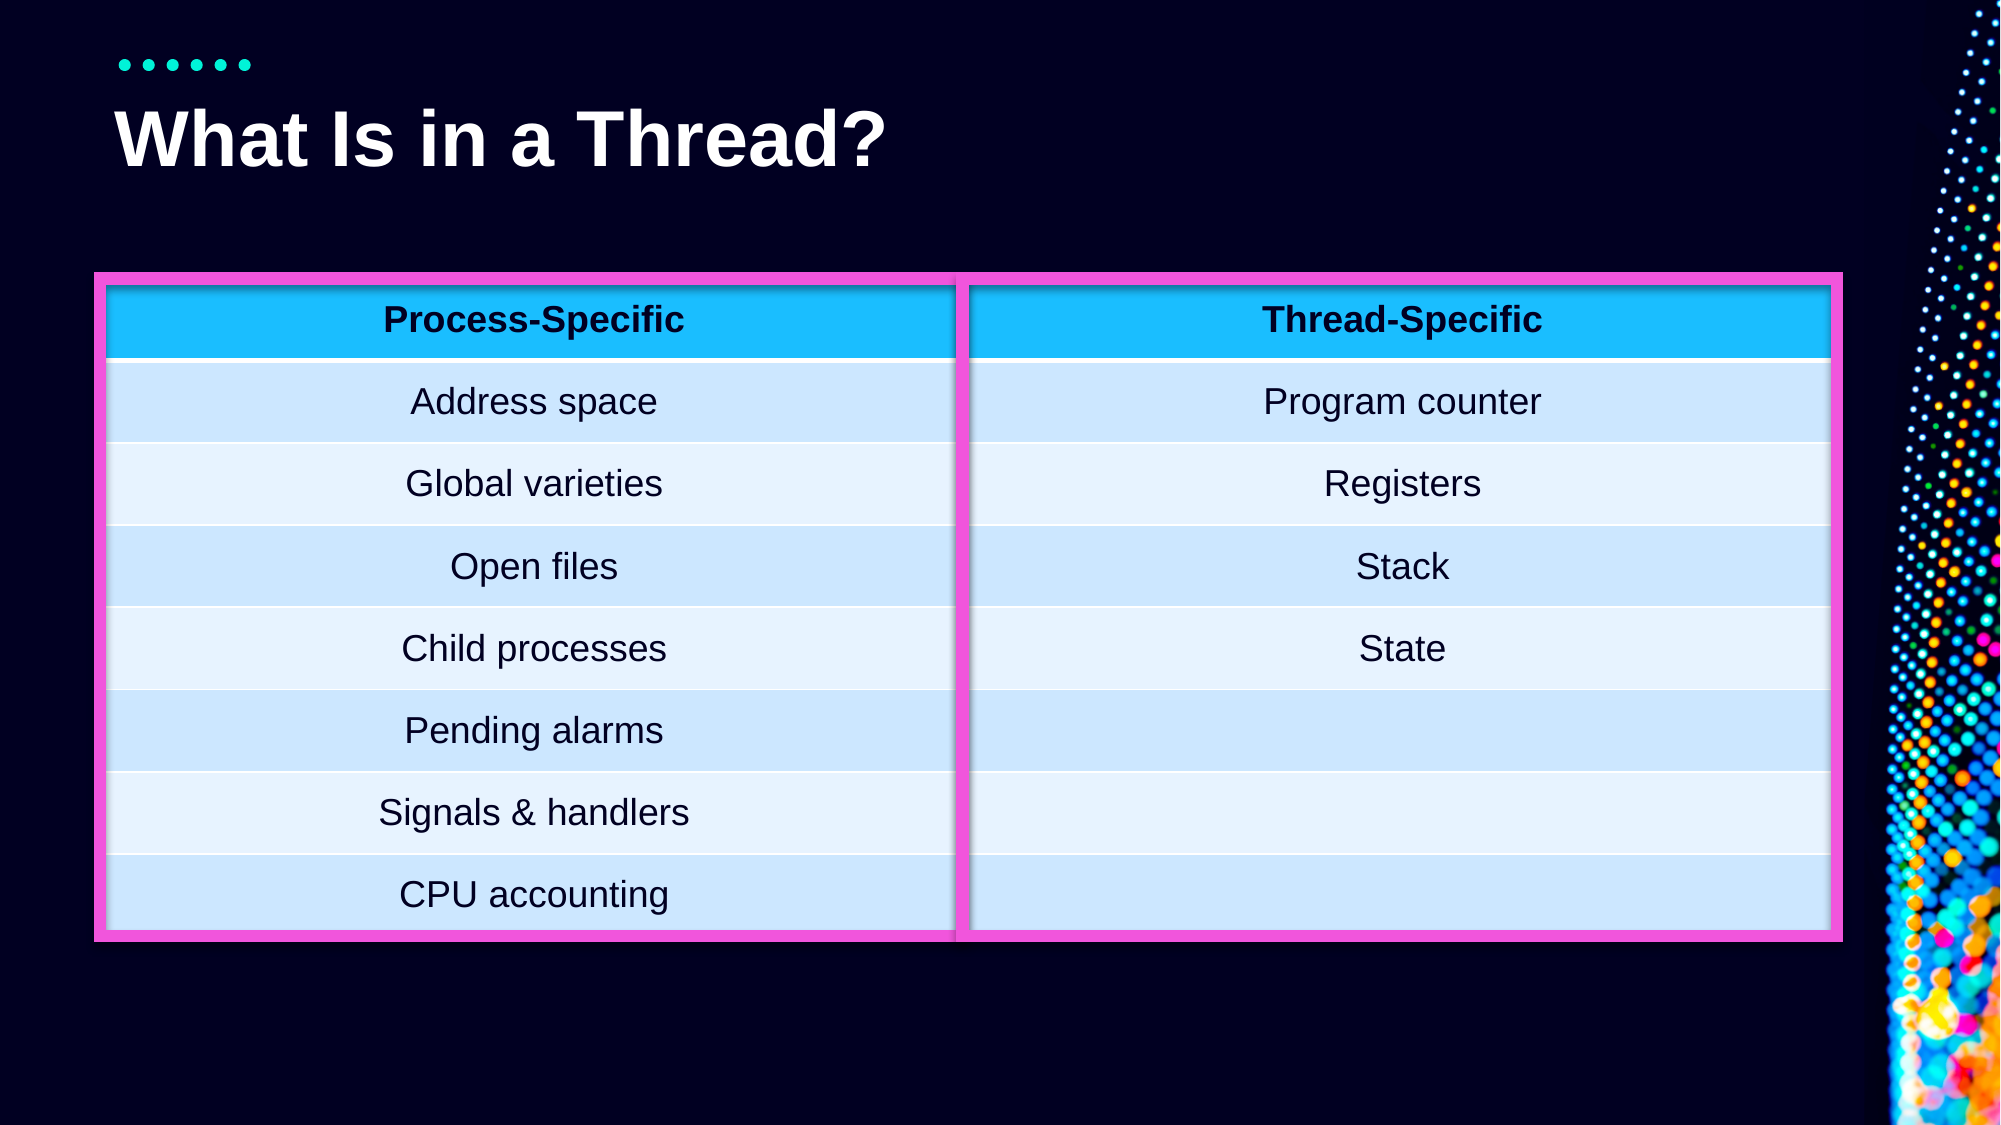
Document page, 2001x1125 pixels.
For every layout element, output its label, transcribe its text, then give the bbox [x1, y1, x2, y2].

title What Is in a Thread? [99, 91, 1865, 193]
text_box [99, 277, 961, 937]
picture [1864, 0, 2001, 1125]
text_box [961, 277, 1838, 937]
